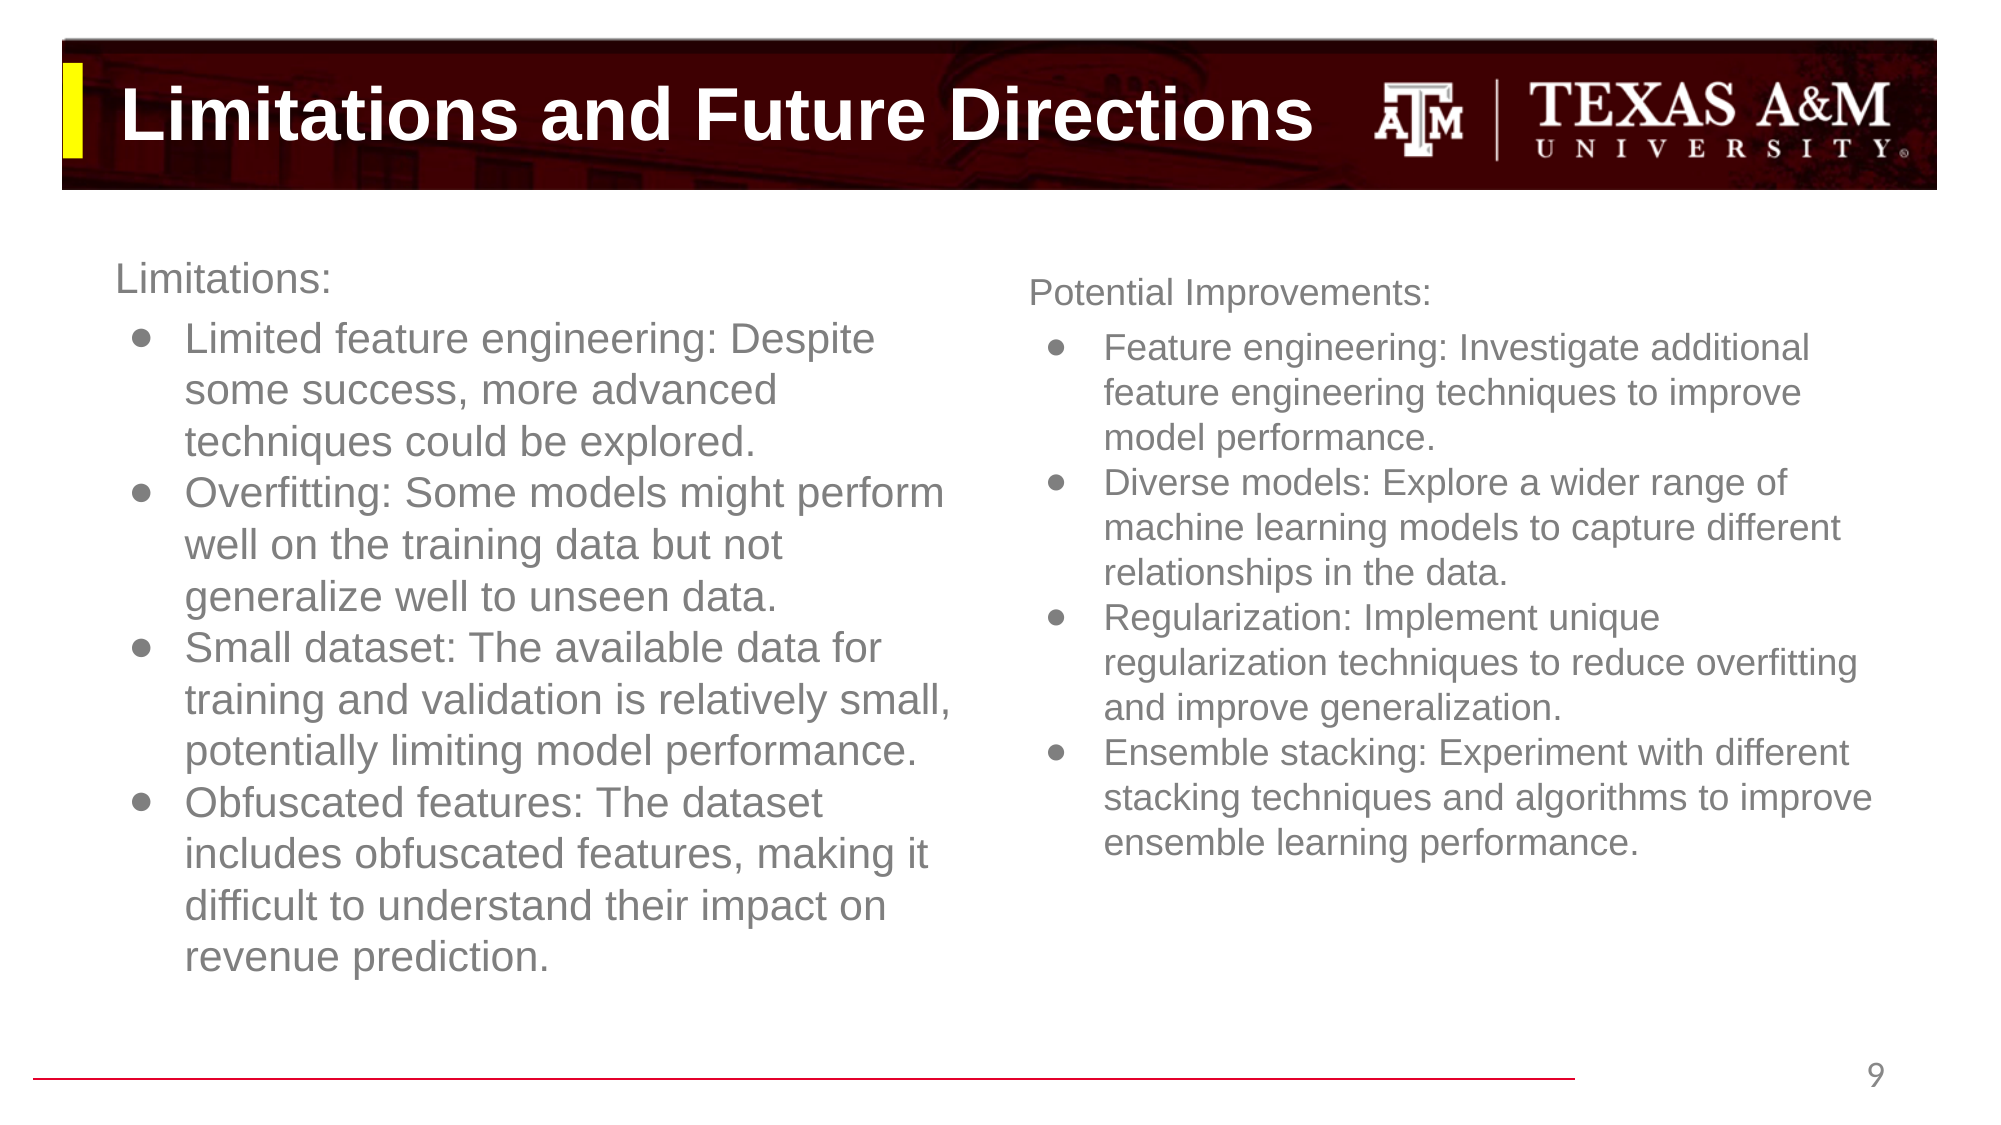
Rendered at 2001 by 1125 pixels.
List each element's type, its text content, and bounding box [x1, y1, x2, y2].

slide_number 9 [1433, 1042, 1900, 1103]
picture [1367, 37, 1937, 190]
list Potential Improvements: Feature engineering: Investigate additional feature engineering techniques to improve model performance. Diverse models: Explore a wider range of machine learning models to capture different relationships in the data. Regularization: Implement unique regularization techniques to reduce overfitting and improve generalization. Ensemble stacking: Experiment with different stacking techniques and algorithms to improve ensemble learning performance. [1013, 260, 1901, 1023]
list Limitations: Limited feature engineering: Despite some success, more advanced techniques could be explored. Overfitting: Some models might perform well on the training data but not generalize well to unseen data. Small dataset: The available data for training and validation is relatively small, potentially limiting model performance. Obfuscated features: The dataset includes obfuscated features, making it difficult to understand their impact on revenue prediction. [99, 242, 988, 1005]
picture [62, 37, 105, 190]
title Limitations and Future Directions [105, 16, 1367, 205]
